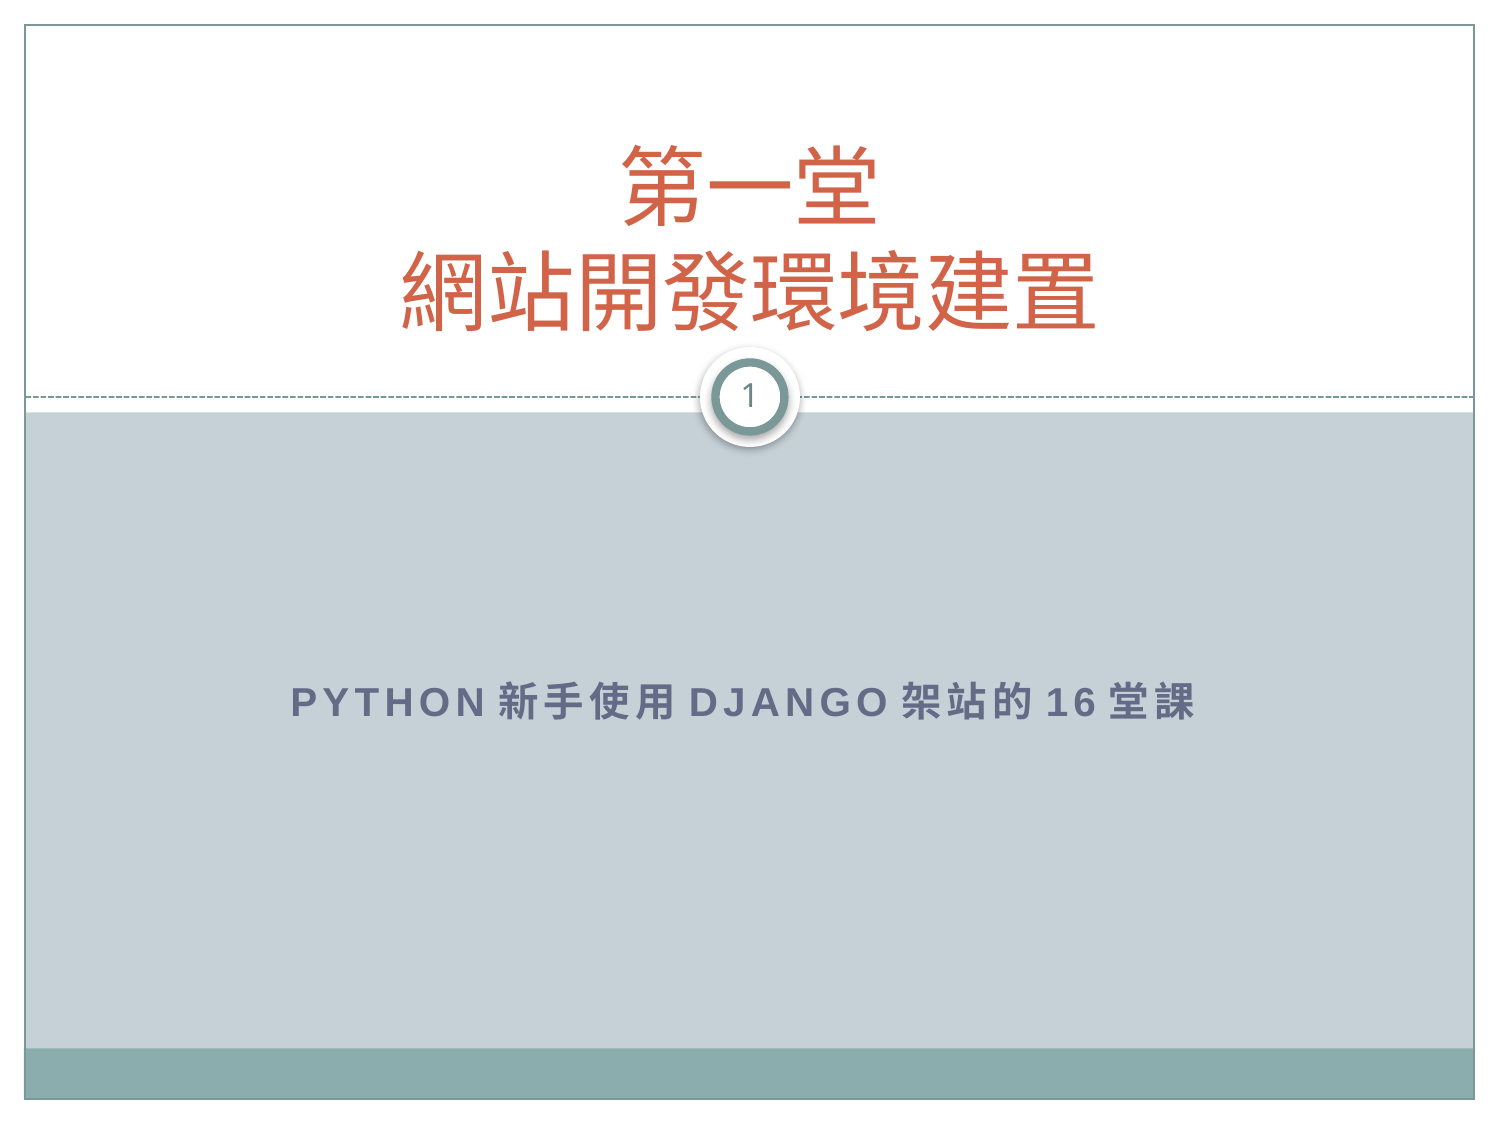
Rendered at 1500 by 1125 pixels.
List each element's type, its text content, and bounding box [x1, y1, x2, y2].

title 第一堂 網站開發環境建置 [112, 62, 1388, 350]
slide_number 1 [712, 360, 788, 434]
subtitle Python新手使用django架站的16堂課 [197, 668, 1303, 764]
